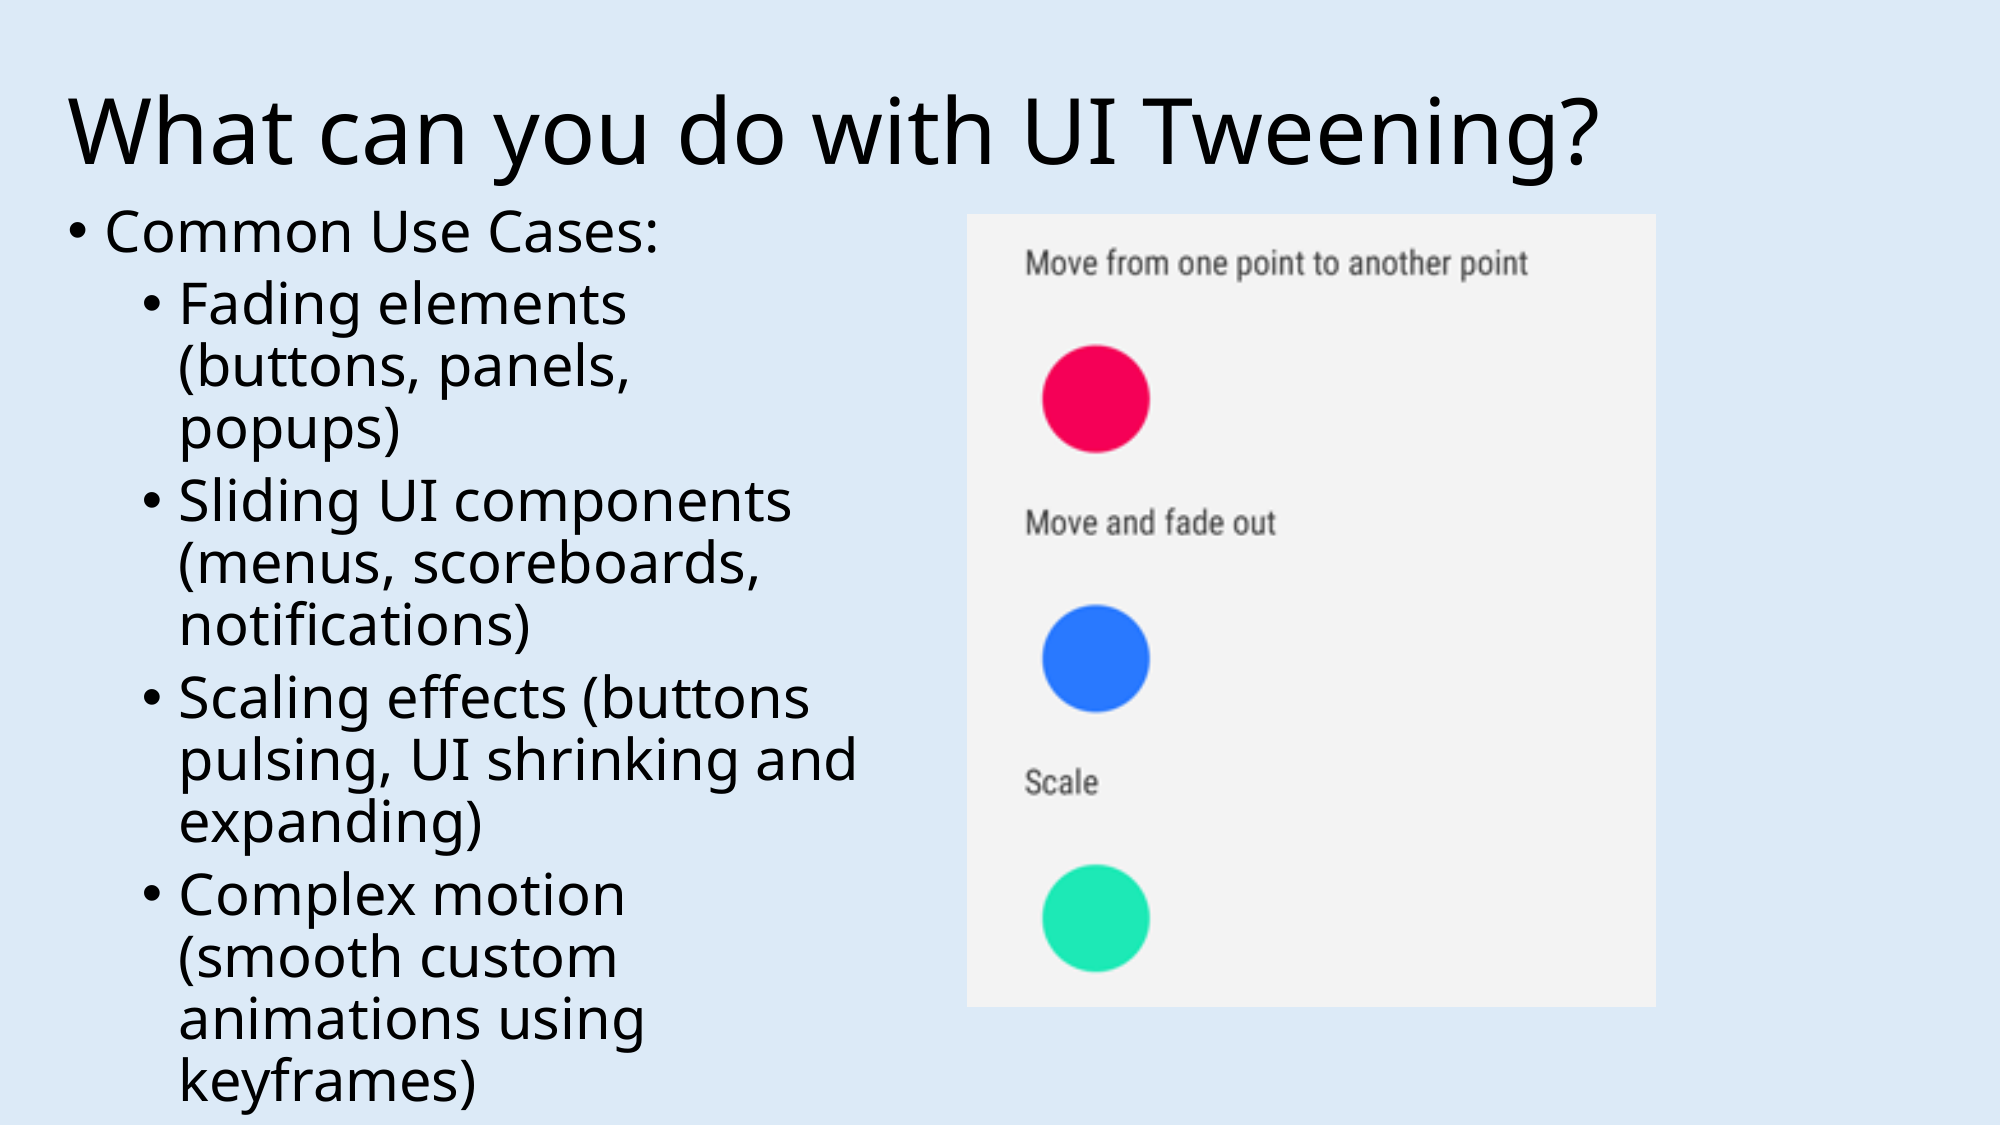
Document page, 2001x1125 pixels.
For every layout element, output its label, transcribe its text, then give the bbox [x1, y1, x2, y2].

title What can you do with UI Tweening? [52, 26, 1818, 244]
list Common Use Cases: Fading elements (buttons, panels, popups) Sliding UI components (menus, scoreboards, notifications) Scaling effects (buttons pulsing, UI shrinking and expanding) Complex motion (smooth custom animations using keyframes) [52, 194, 881, 1125]
picture [966, 213, 1657, 1007]
